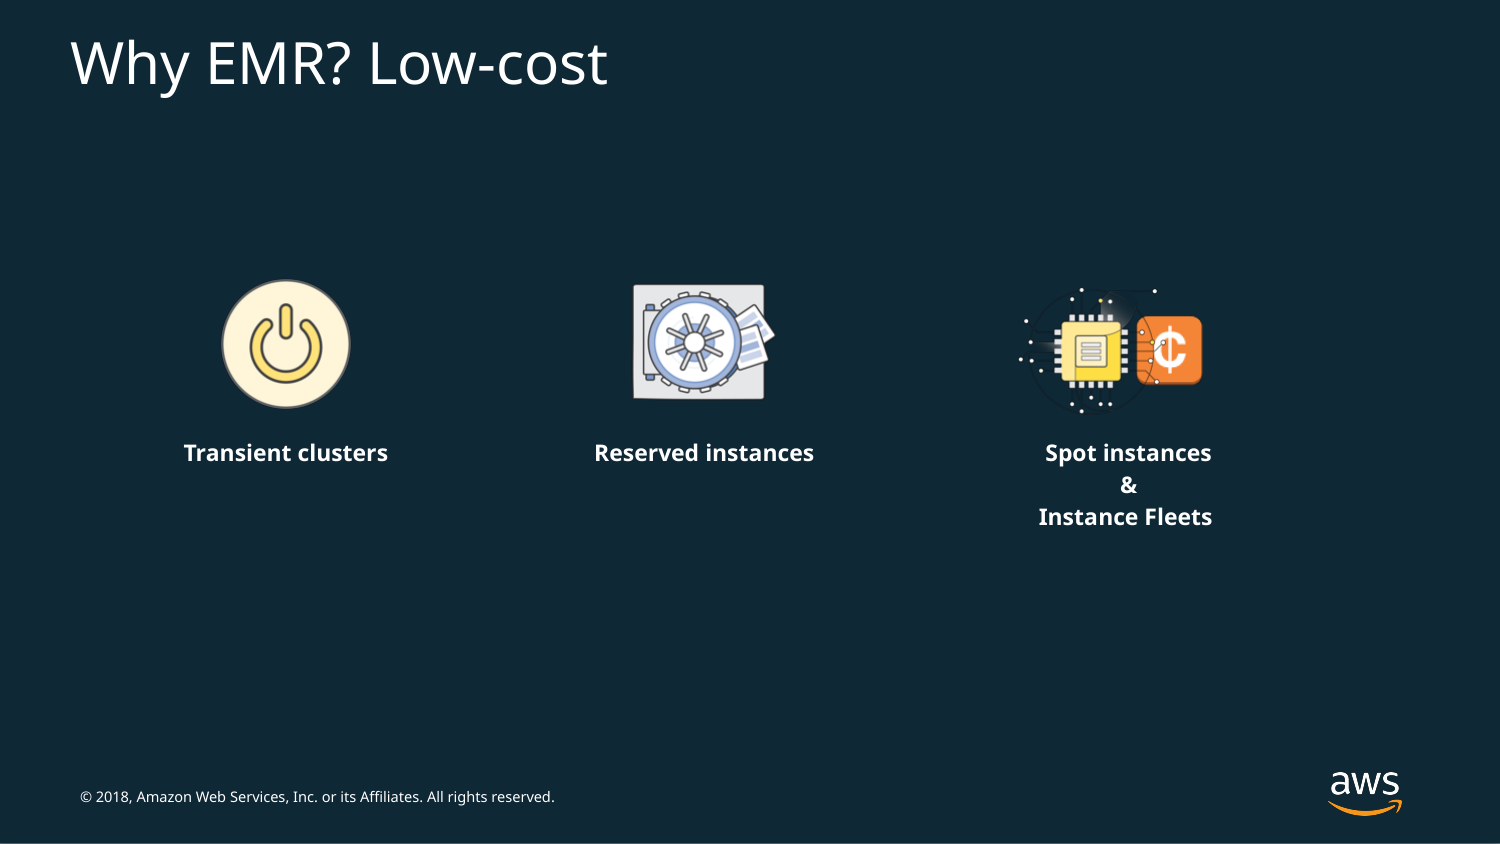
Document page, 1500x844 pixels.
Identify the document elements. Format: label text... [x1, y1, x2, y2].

list Reserved instances [546, 430, 863, 517]
picture [629, 267, 780, 417]
picture [1328, 772, 1402, 816]
list Transient clusters [128, 430, 444, 615]
list Spot instances & Instance Fleets [970, 430, 1287, 503]
title Why EMR? Low-cost [55, 18, 1402, 109]
picture [1013, 279, 1204, 422]
picture [208, 266, 364, 422]
